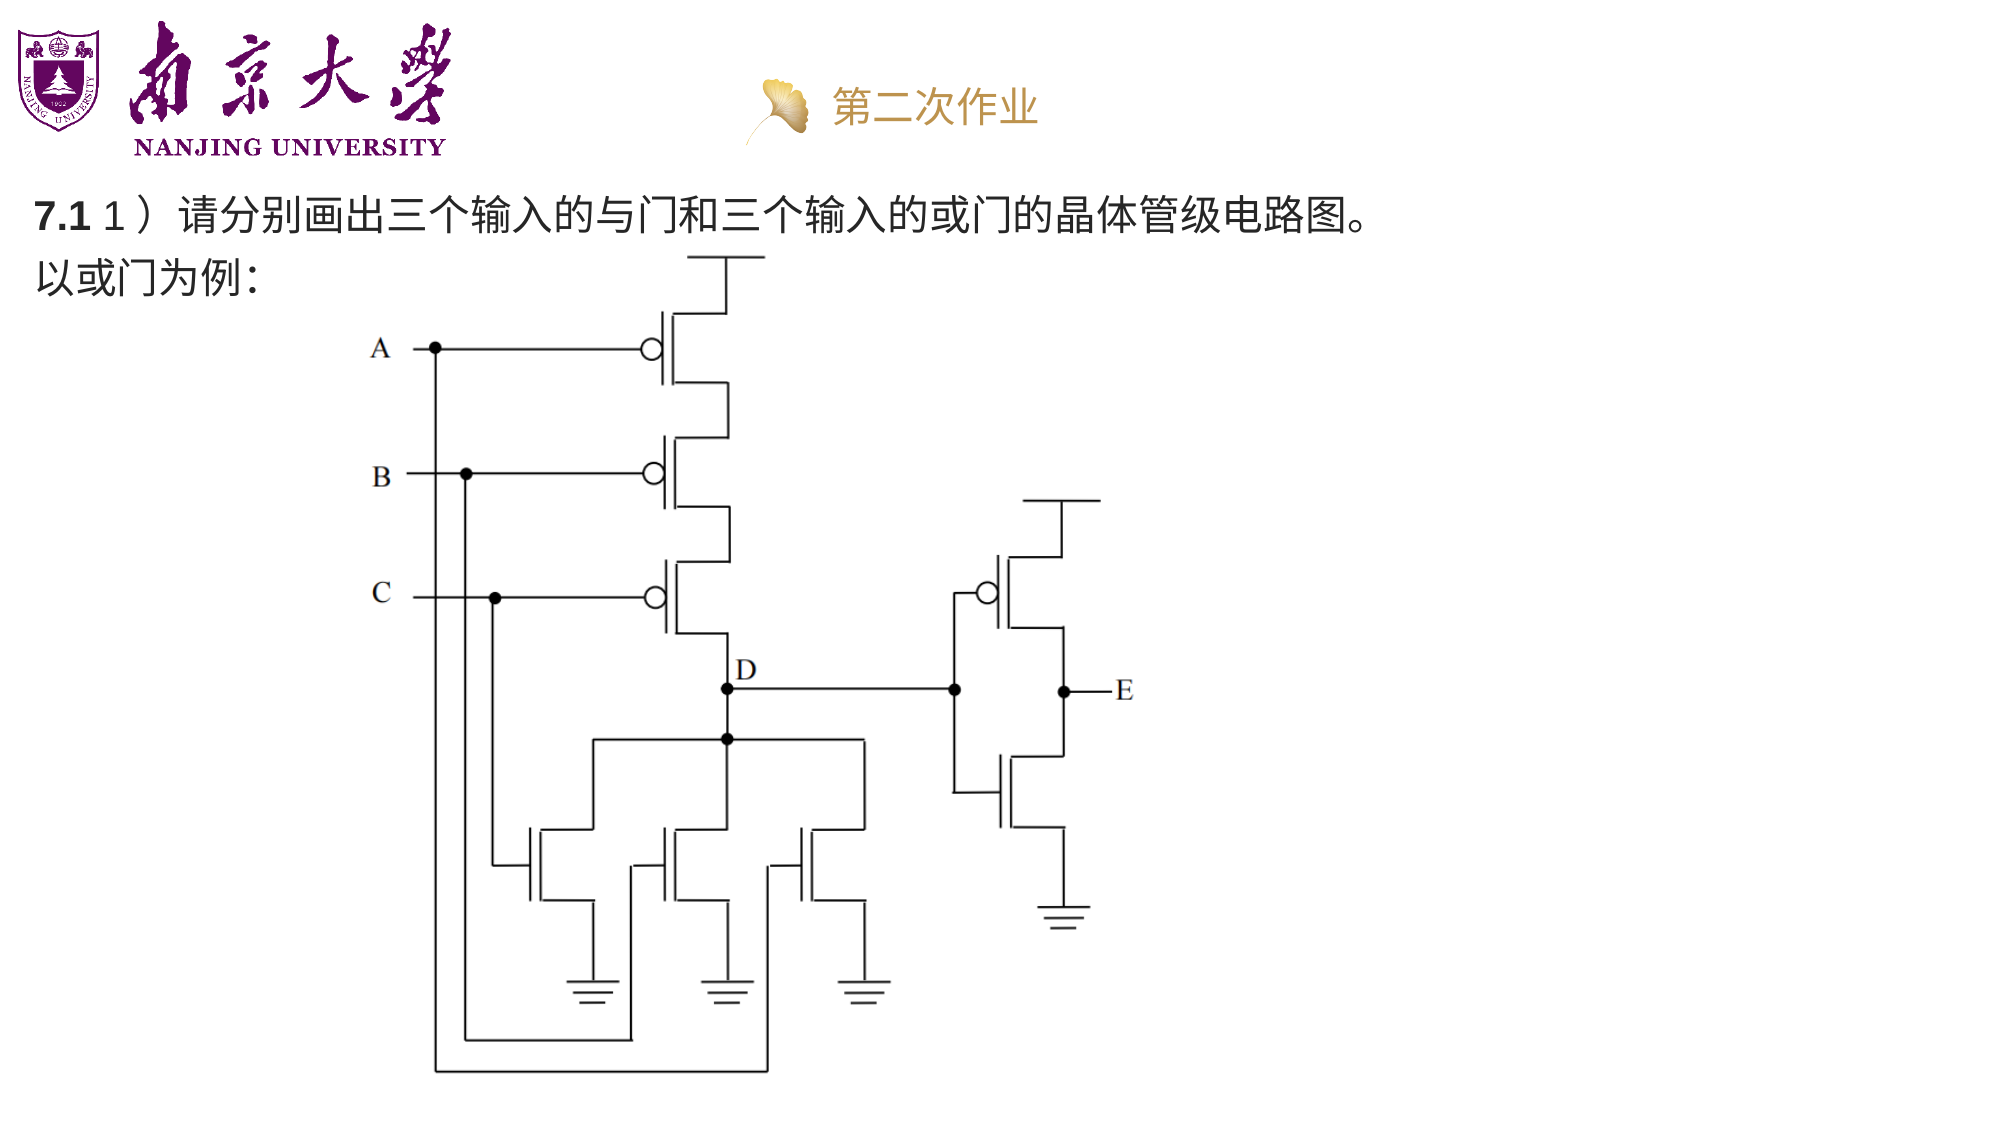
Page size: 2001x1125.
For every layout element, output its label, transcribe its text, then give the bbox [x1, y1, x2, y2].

picture [18, 21, 451, 160]
text_box 7.1 1）请分别画出三个输入的与门和三个输入的或门的晶体管级电路图。 以或门为例： [18, 169, 1744, 794]
picture [289, 251, 1489, 1080]
text_box 第二次作业 [816, 73, 1226, 139]
picture [731, 64, 830, 169]
